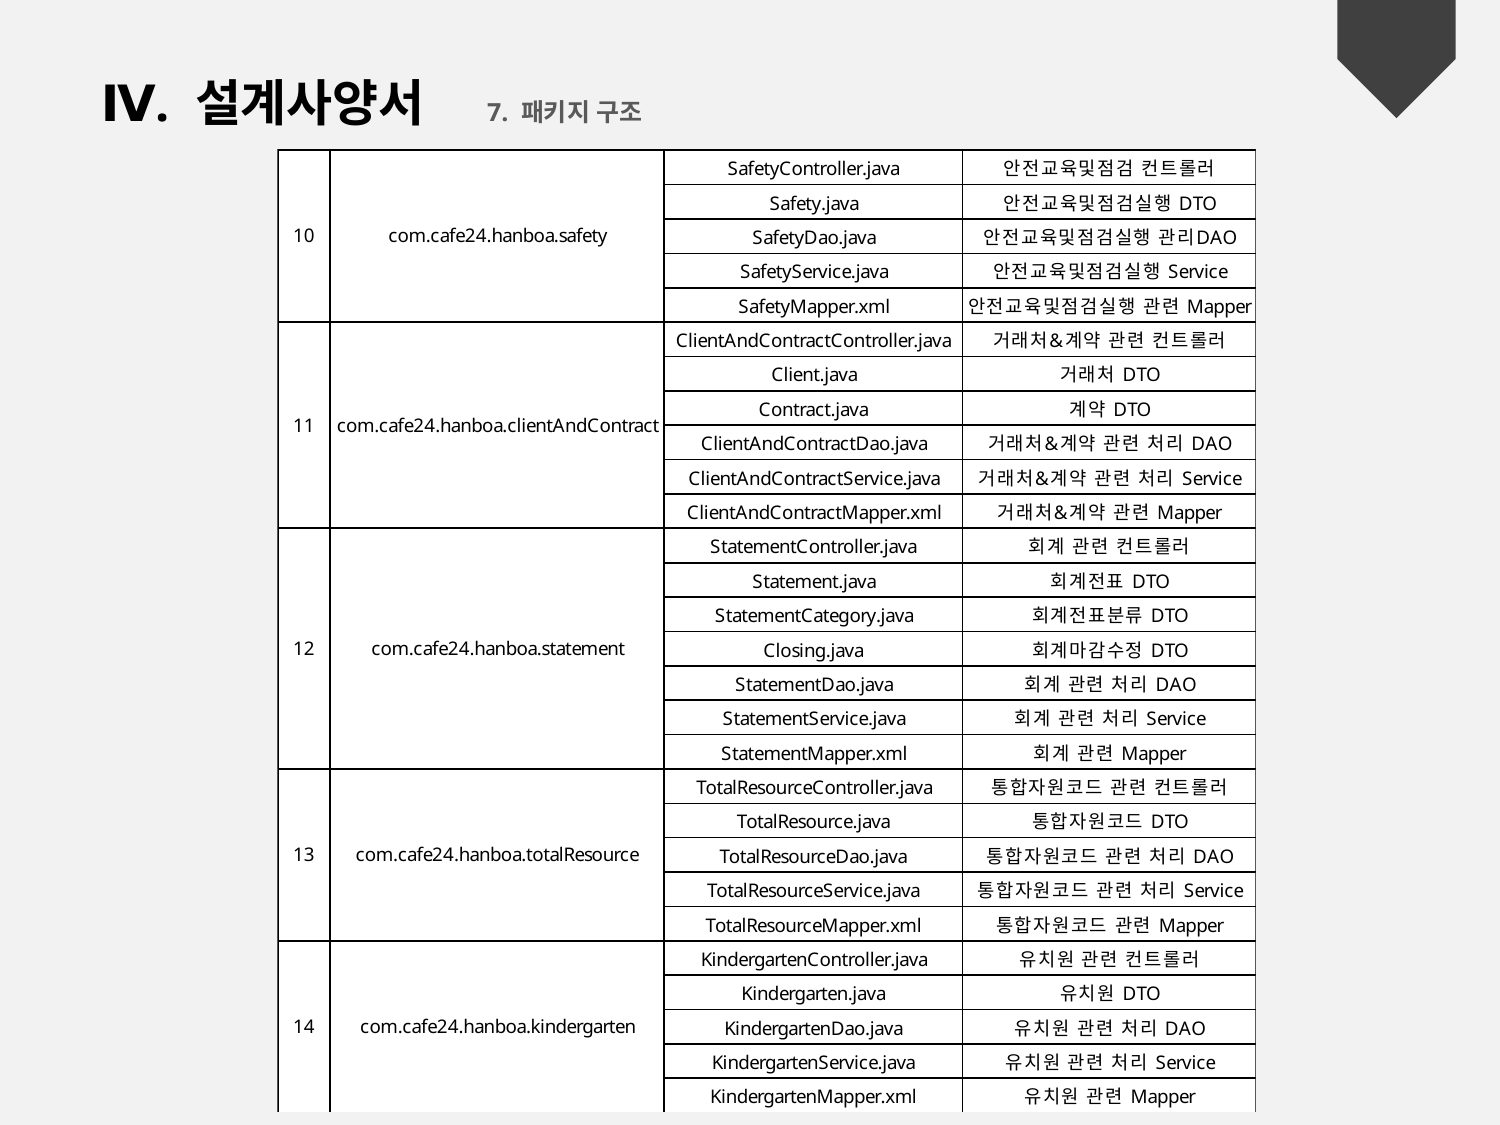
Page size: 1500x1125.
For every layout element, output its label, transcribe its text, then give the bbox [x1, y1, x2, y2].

picture [277, 148, 1258, 1114]
text_box Ⅳ. 설계사양서 7. 패키지 구조 [86, 64, 658, 140]
text_box [1335, 0, 1458, 121]
